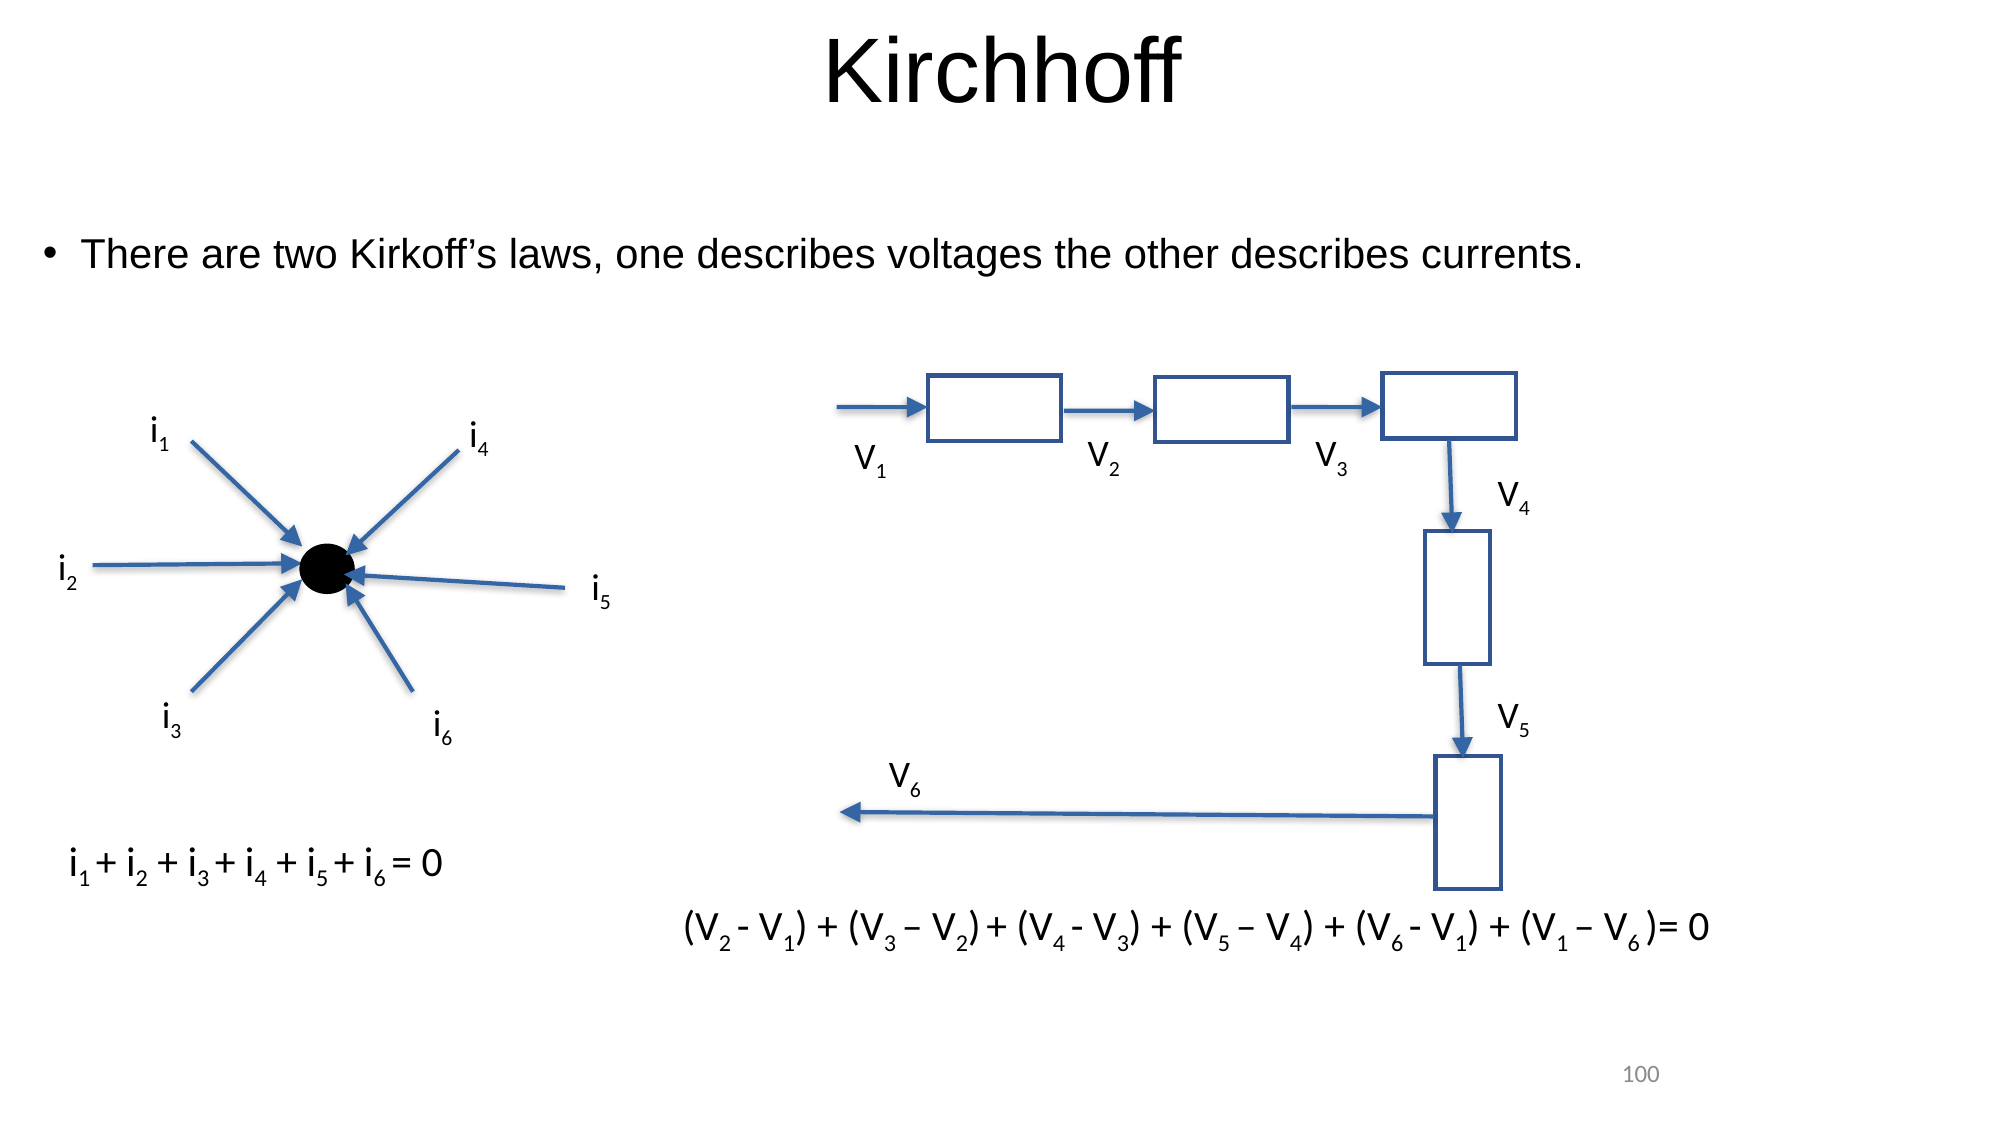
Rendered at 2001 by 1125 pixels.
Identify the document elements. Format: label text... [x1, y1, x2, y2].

text_box [1424, 530, 1491, 665]
text_box i1 + i2 + i3 + i4 + i5 + i6 = 0 [53, 827, 705, 951]
text_box [343, 565, 565, 588]
text_box [199, 579, 303, 683]
text_box [1441, 439, 1462, 534]
text_box [839, 801, 1435, 823]
title Kirchhoff [43, 1, 1963, 144]
text_box i5 [576, 555, 668, 622]
list There are two Kirkoff’s laws, one describes voltages the other describes currents. [27, 225, 1928, 342]
text_box V2 [1072, 422, 1165, 488]
text_box V6 [874, 742, 1347, 809]
text_box [836, 396, 928, 418]
text_box [1063, 400, 1156, 422]
text_box [1434, 755, 1502, 890]
text_box V1 [839, 424, 931, 491]
text_box [1154, 376, 1290, 443]
text_box [1452, 664, 1473, 759]
text_box [345, 454, 454, 556]
text_box [215, 464, 303, 547]
text_box [301, 545, 353, 592]
text_box [927, 374, 1062, 442]
text_box i3 [147, 683, 239, 750]
text_box V5 [1482, 683, 1575, 750]
text_box i4 [454, 402, 546, 469]
text_box [1382, 372, 1517, 440]
text_box V4 [1482, 461, 1575, 527]
text_box i1 [135, 397, 286, 464]
text_box [135, 553, 302, 574]
text_box [345, 583, 414, 692]
text_box i6 [418, 691, 510, 758]
text_box V3 [1300, 422, 1392, 488]
text_box [1291, 396, 1383, 418]
text_box i2 [43, 535, 135, 602]
slide_number 100 [1325, 1042, 1675, 1103]
text_box (V2 - V1) + (V3 – V2) + (V4 - V3) + (V5 – V4) + (V6 - V1) + (V1 – V6 )= 0 [667, 891, 1963, 1015]
